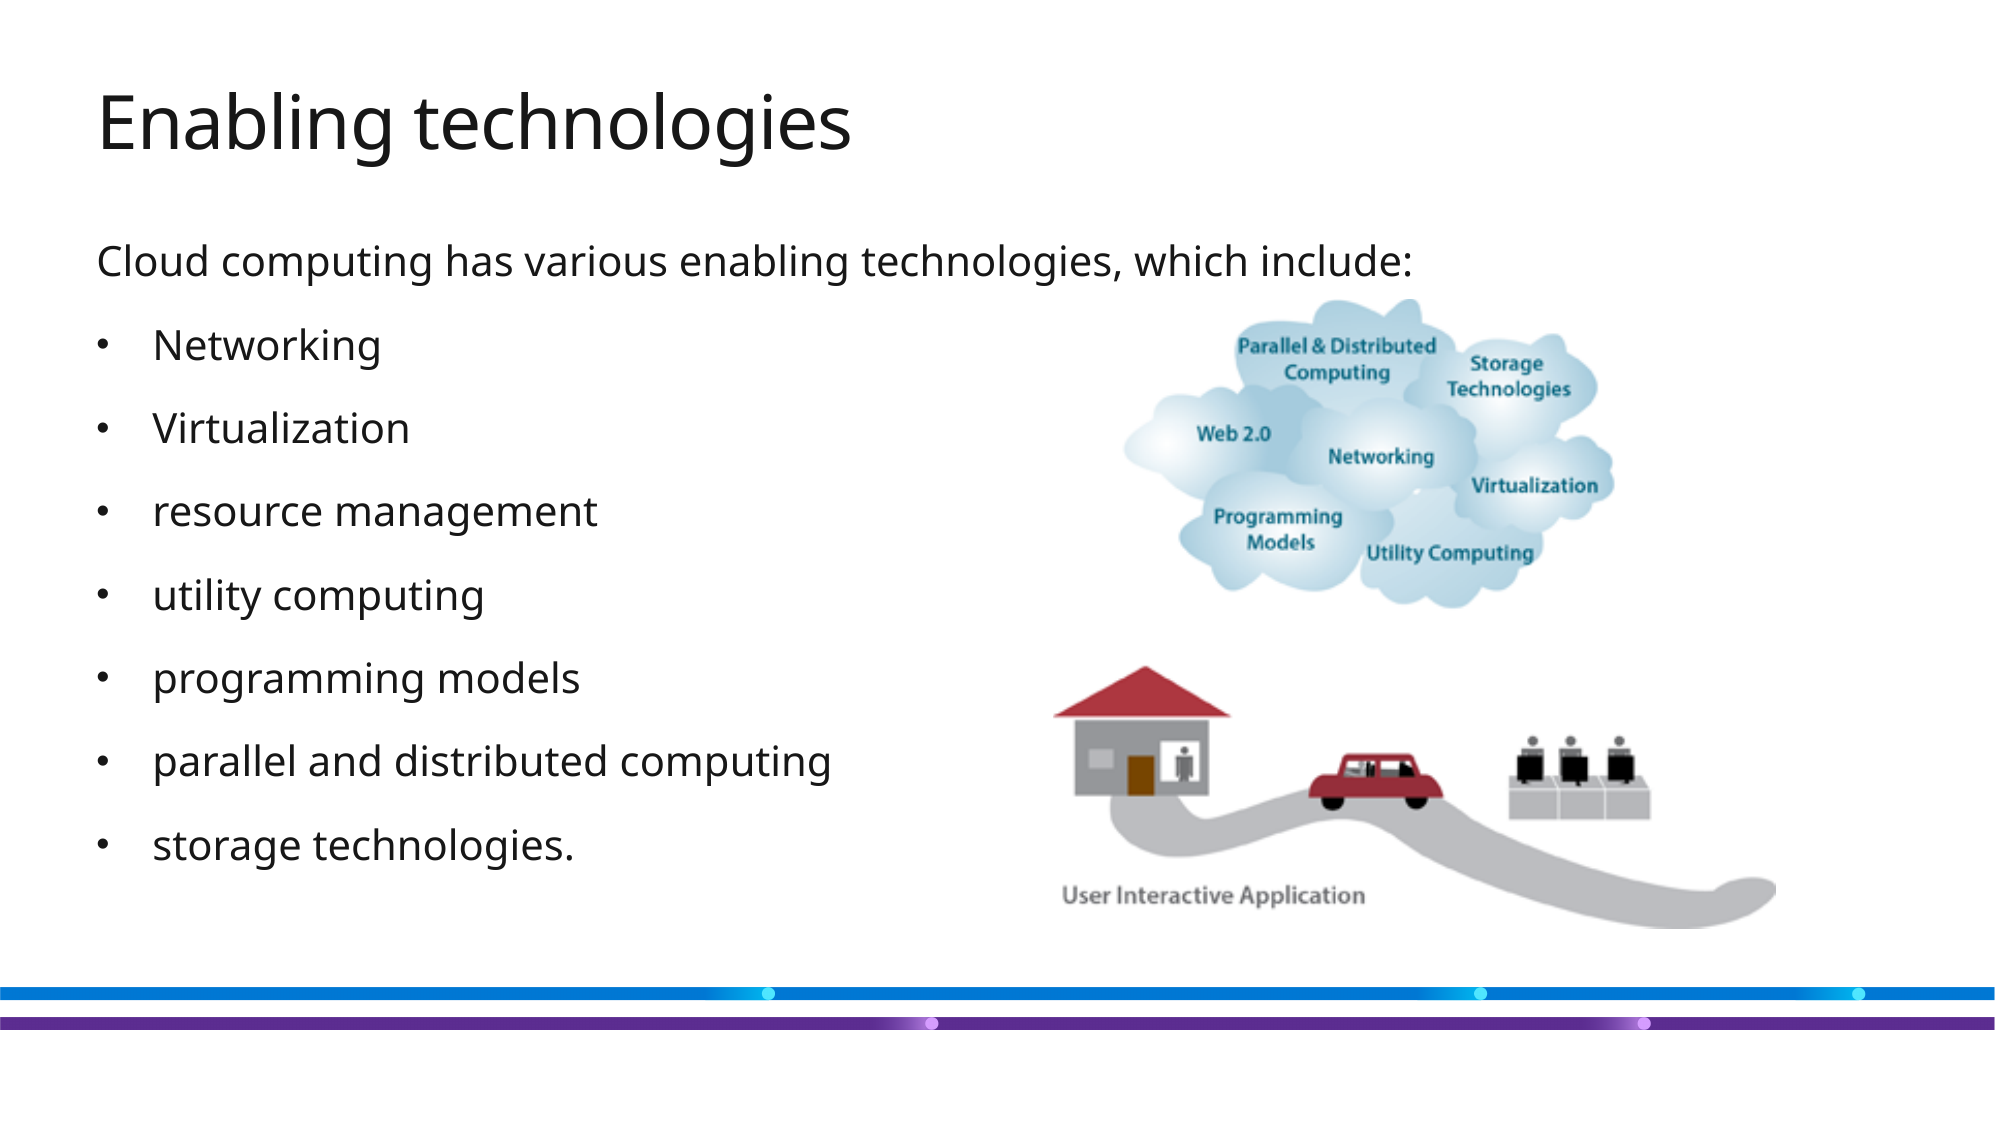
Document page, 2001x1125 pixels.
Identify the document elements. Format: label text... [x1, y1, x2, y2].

picture [0, 987, 2000, 1030]
list Cloud computing has various enabling technologies, which include: Networking Virtualization resource management utility computing programming models parallel and distributed computing storage technologies. [96, 235, 1904, 878]
title Enabling technologies [96, 75, 1904, 166]
picture [1052, 299, 1776, 929]
